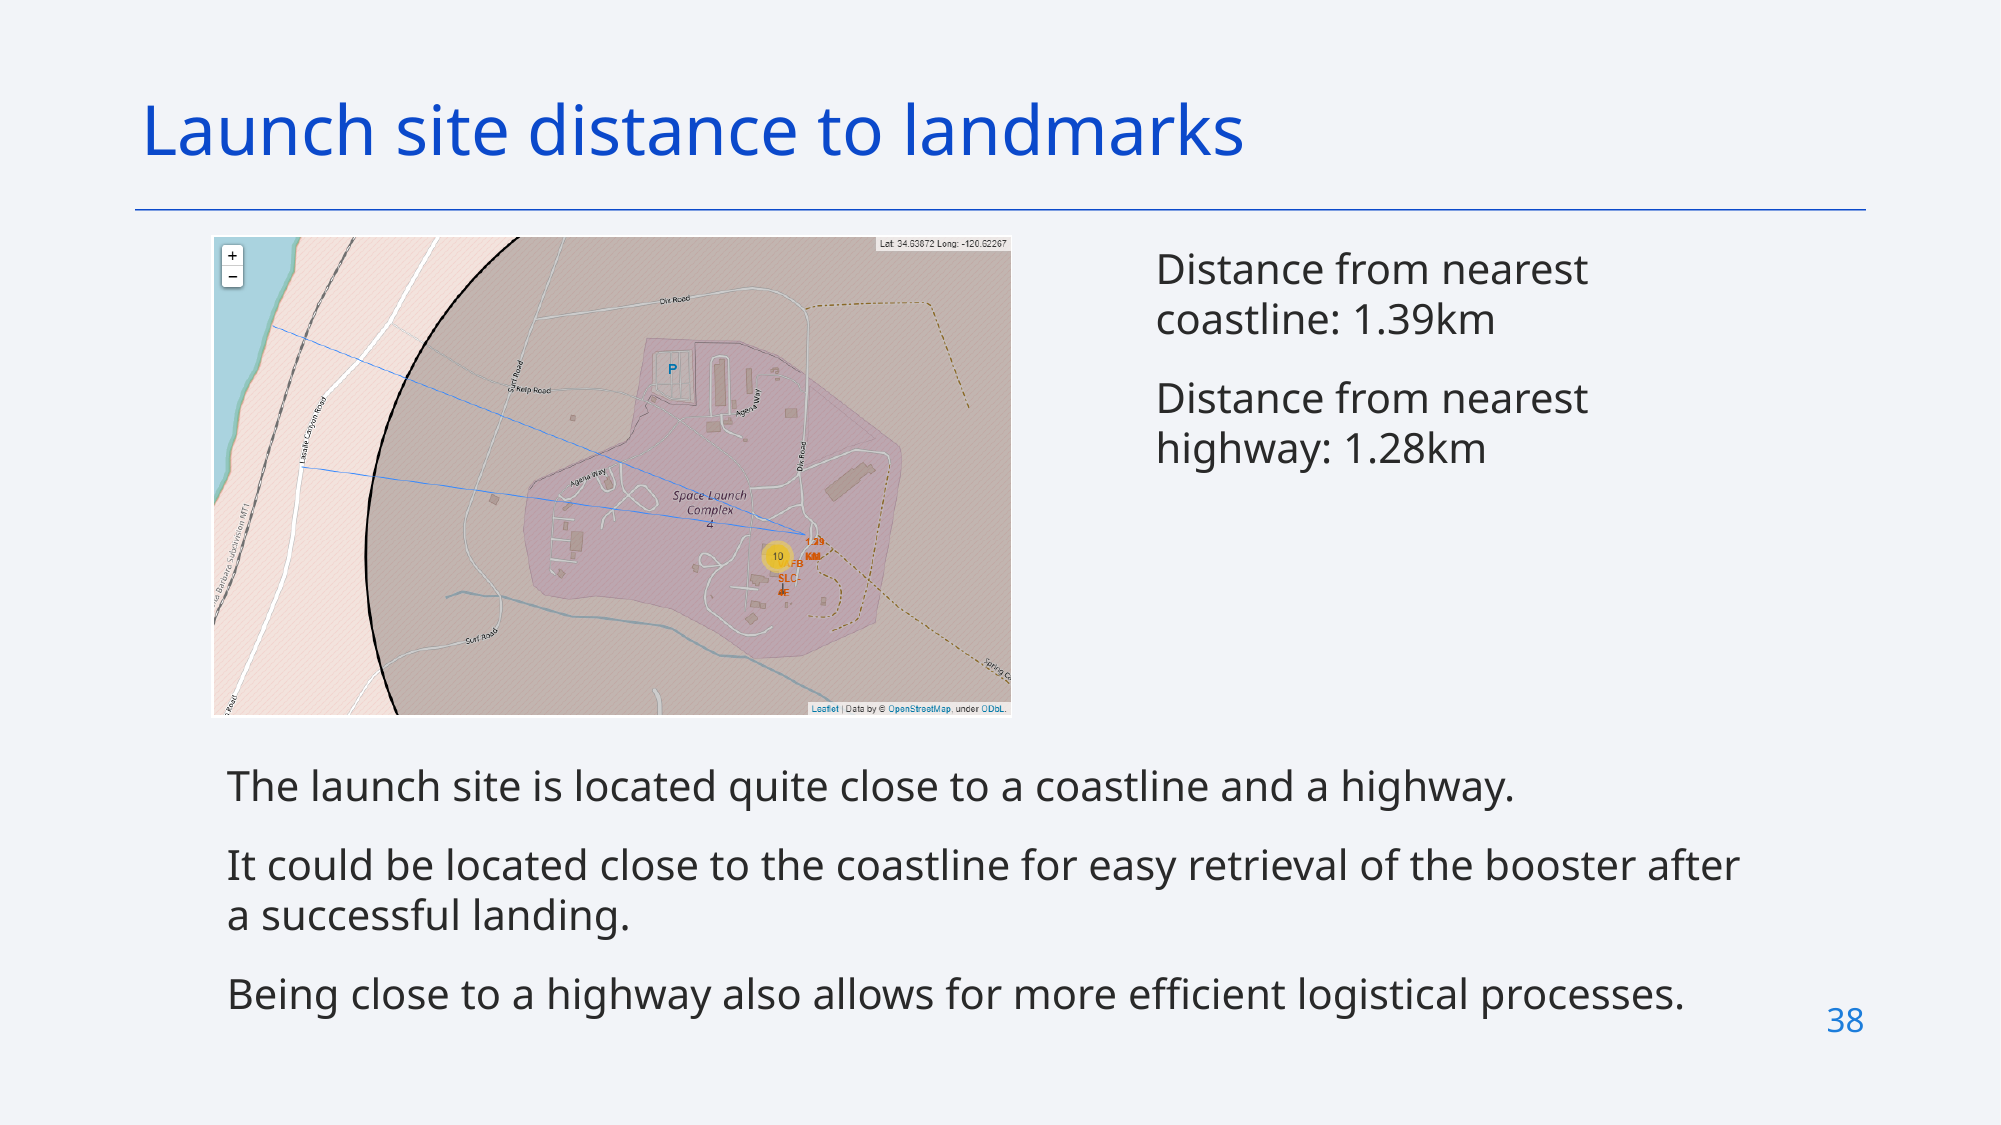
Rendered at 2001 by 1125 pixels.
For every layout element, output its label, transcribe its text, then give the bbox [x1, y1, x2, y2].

picture [0, 0, 2001, 1125]
text_box Distance from nearest coastline: 1.39km Distance from nearest highway: 1.28km [1140, 235, 1719, 630]
list The launch site is located quite close to a coastline and a highway. It could be located close to the coastline for easy retrieval of the booster after a successful landing. Being close to a highway also allows for more efficient logistical processes. [211, 751, 1789, 1100]
text_box Launch site distance to landmarks [126, 88, 1852, 179]
slide_number 38 [1789, 988, 1880, 1055]
